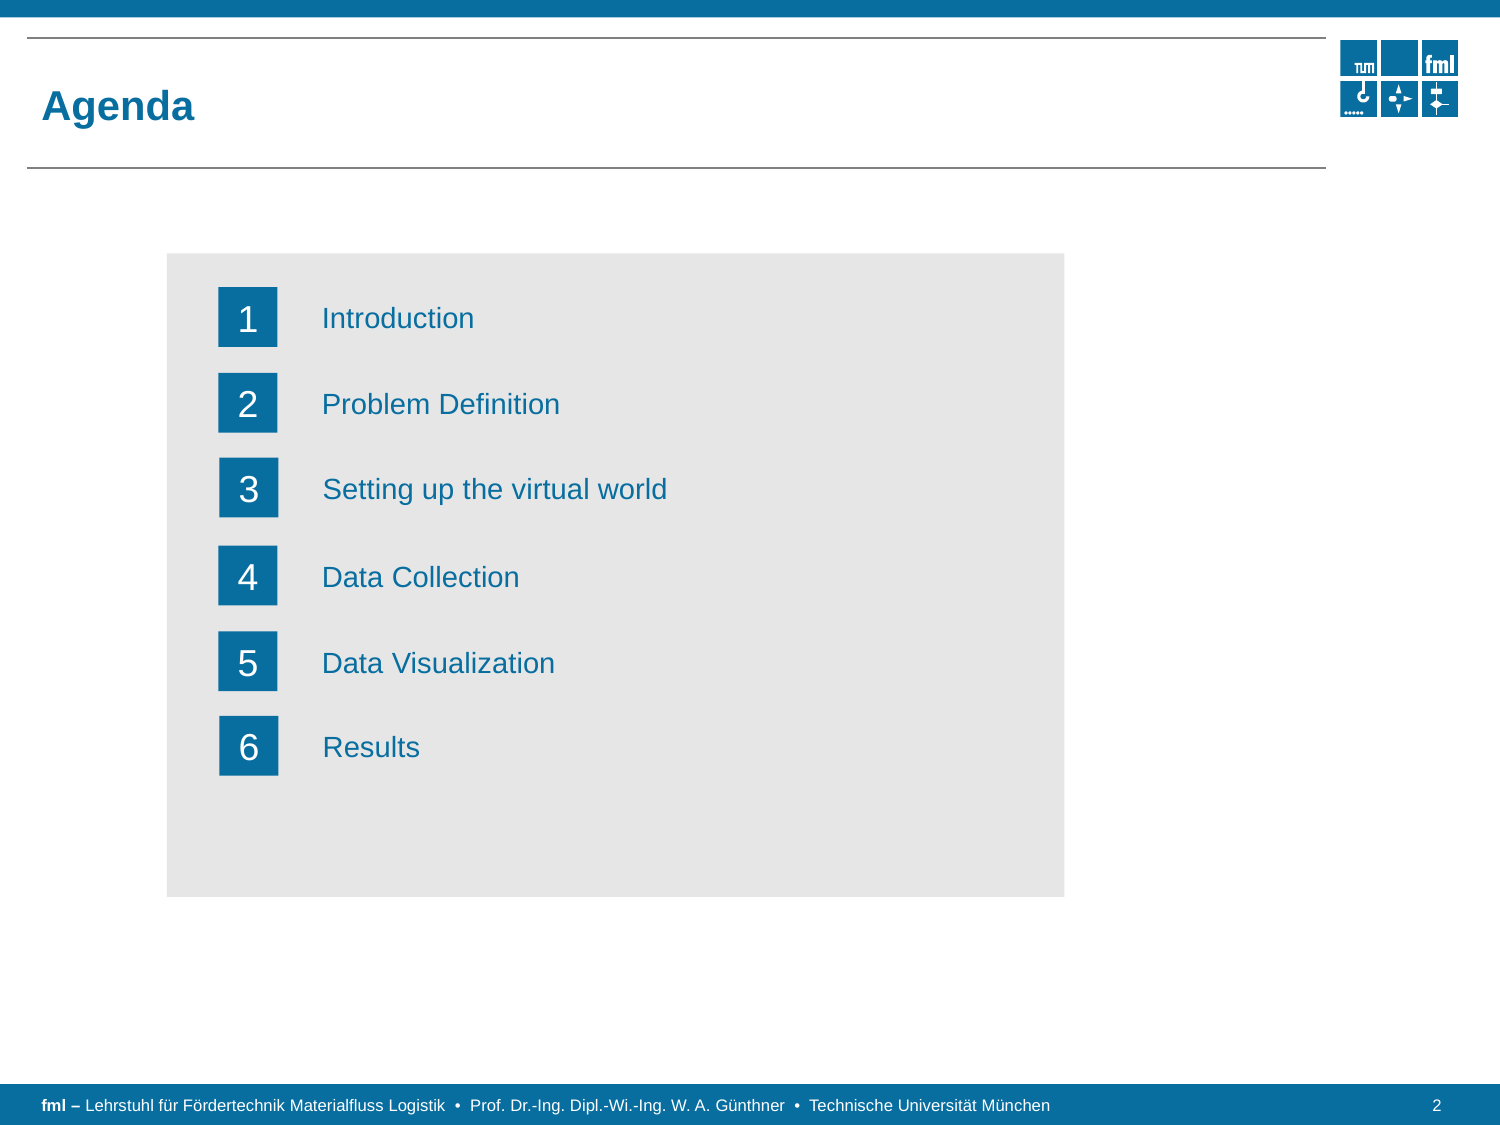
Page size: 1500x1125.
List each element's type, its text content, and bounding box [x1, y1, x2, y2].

text_box [166, 252, 1065, 898]
text_box Problem Definition [321, 372, 1050, 433]
text_box Results [322, 715, 1050, 777]
text_box Introduction [321, 287, 1050, 347]
text_box Data Collection [321, 545, 1050, 607]
text_box Setting up the virtual world [322, 457, 1050, 519]
text_box Data Visualization [321, 631, 1050, 692]
title Agenda [41, 38, 1319, 169]
text_box 1 [218, 287, 278, 347]
text_box 4 [218, 545, 278, 606]
text_box 3 [219, 457, 279, 518]
text_box 5 [218, 631, 278, 692]
text_box 2 [218, 372, 278, 433]
text_box 6 [219, 715, 279, 776]
